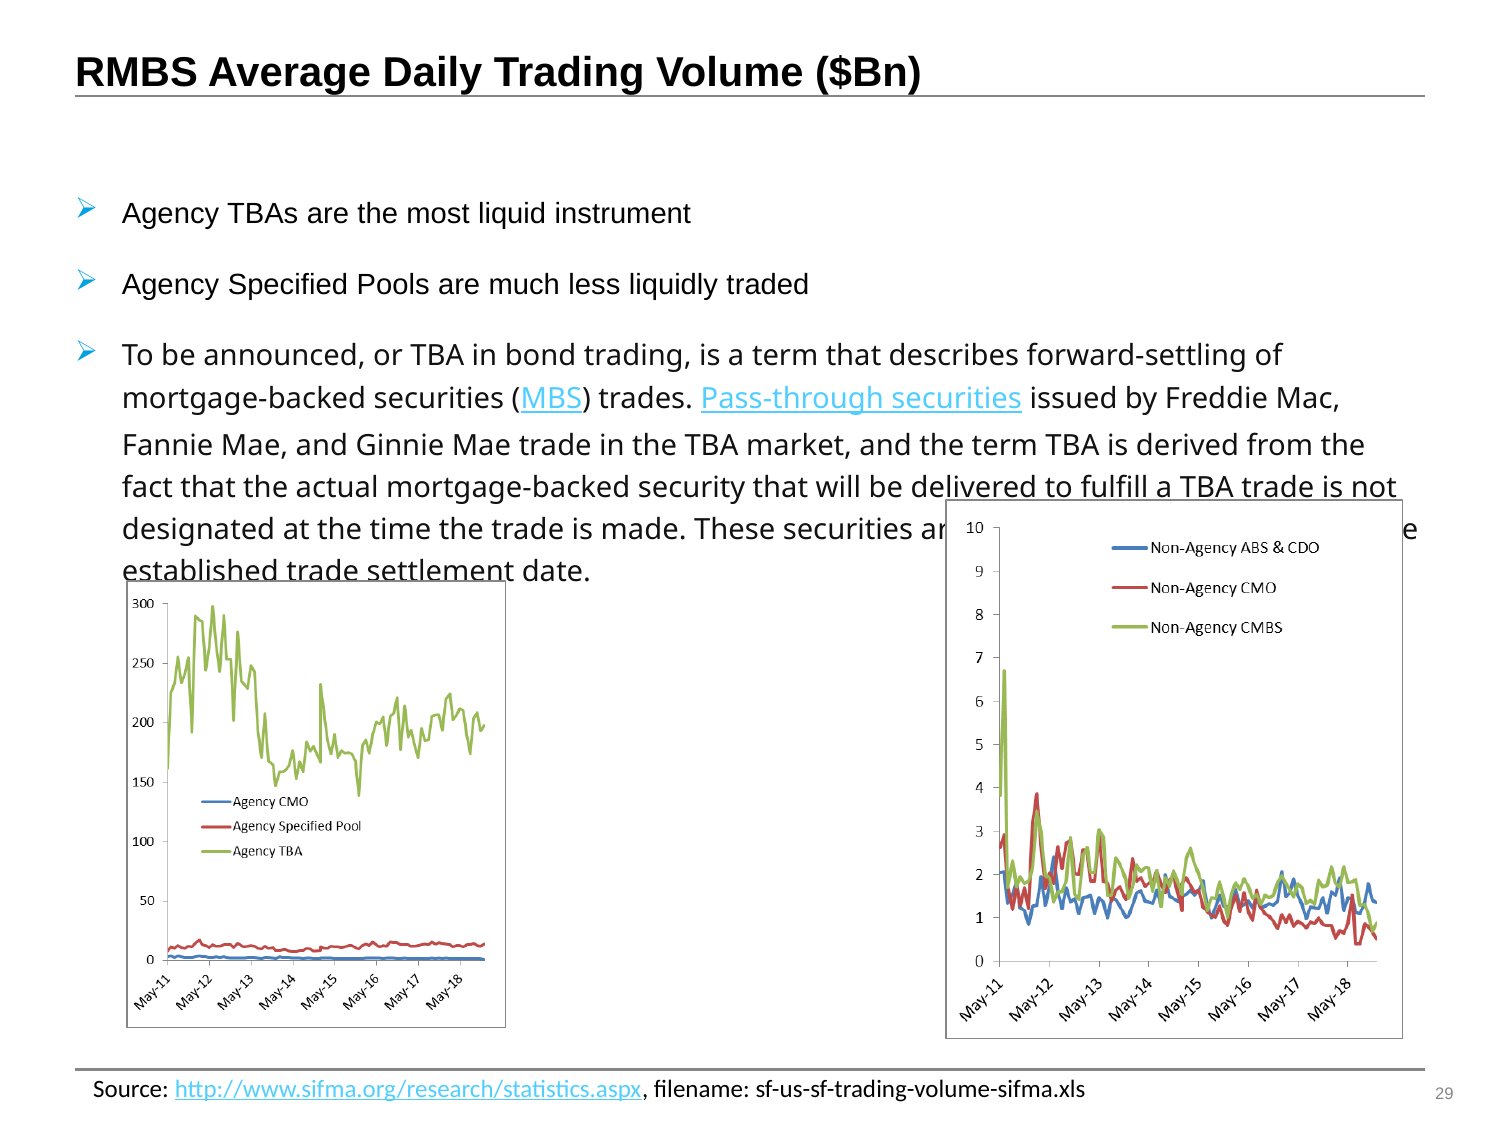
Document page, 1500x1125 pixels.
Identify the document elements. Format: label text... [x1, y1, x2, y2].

picture [944, 498, 1403, 1040]
picture [126, 580, 507, 1028]
title RMBS Average Daily Trading Volume ($Bn) [75, 45, 1424, 96]
list Agency TBAs are the most liquid instrument Agency Specified Pools are much less liquidly traded To be announced, or TBA in bond trading, is a term that describes forward-settling of mortgage-backed securities (MBS) trades. Pass-through securities issued by Freddie Mac, Fannie Mae, and Ginnie Mae trade in the TBA market, and the term TBA is derived from the fact that the actual mortgage-backed security that will be delivered to fulfill a TBA trade is not designated at the time the trade is made. These securities are announced 48 hours prior to the established trade settlement date. [75, 187, 1425, 356]
text_box Source: http://www.sifma.org/research/statistics.aspx, filename: sf-us-sf-trading-volume-sifma.xls [78, 1064, 1263, 1110]
